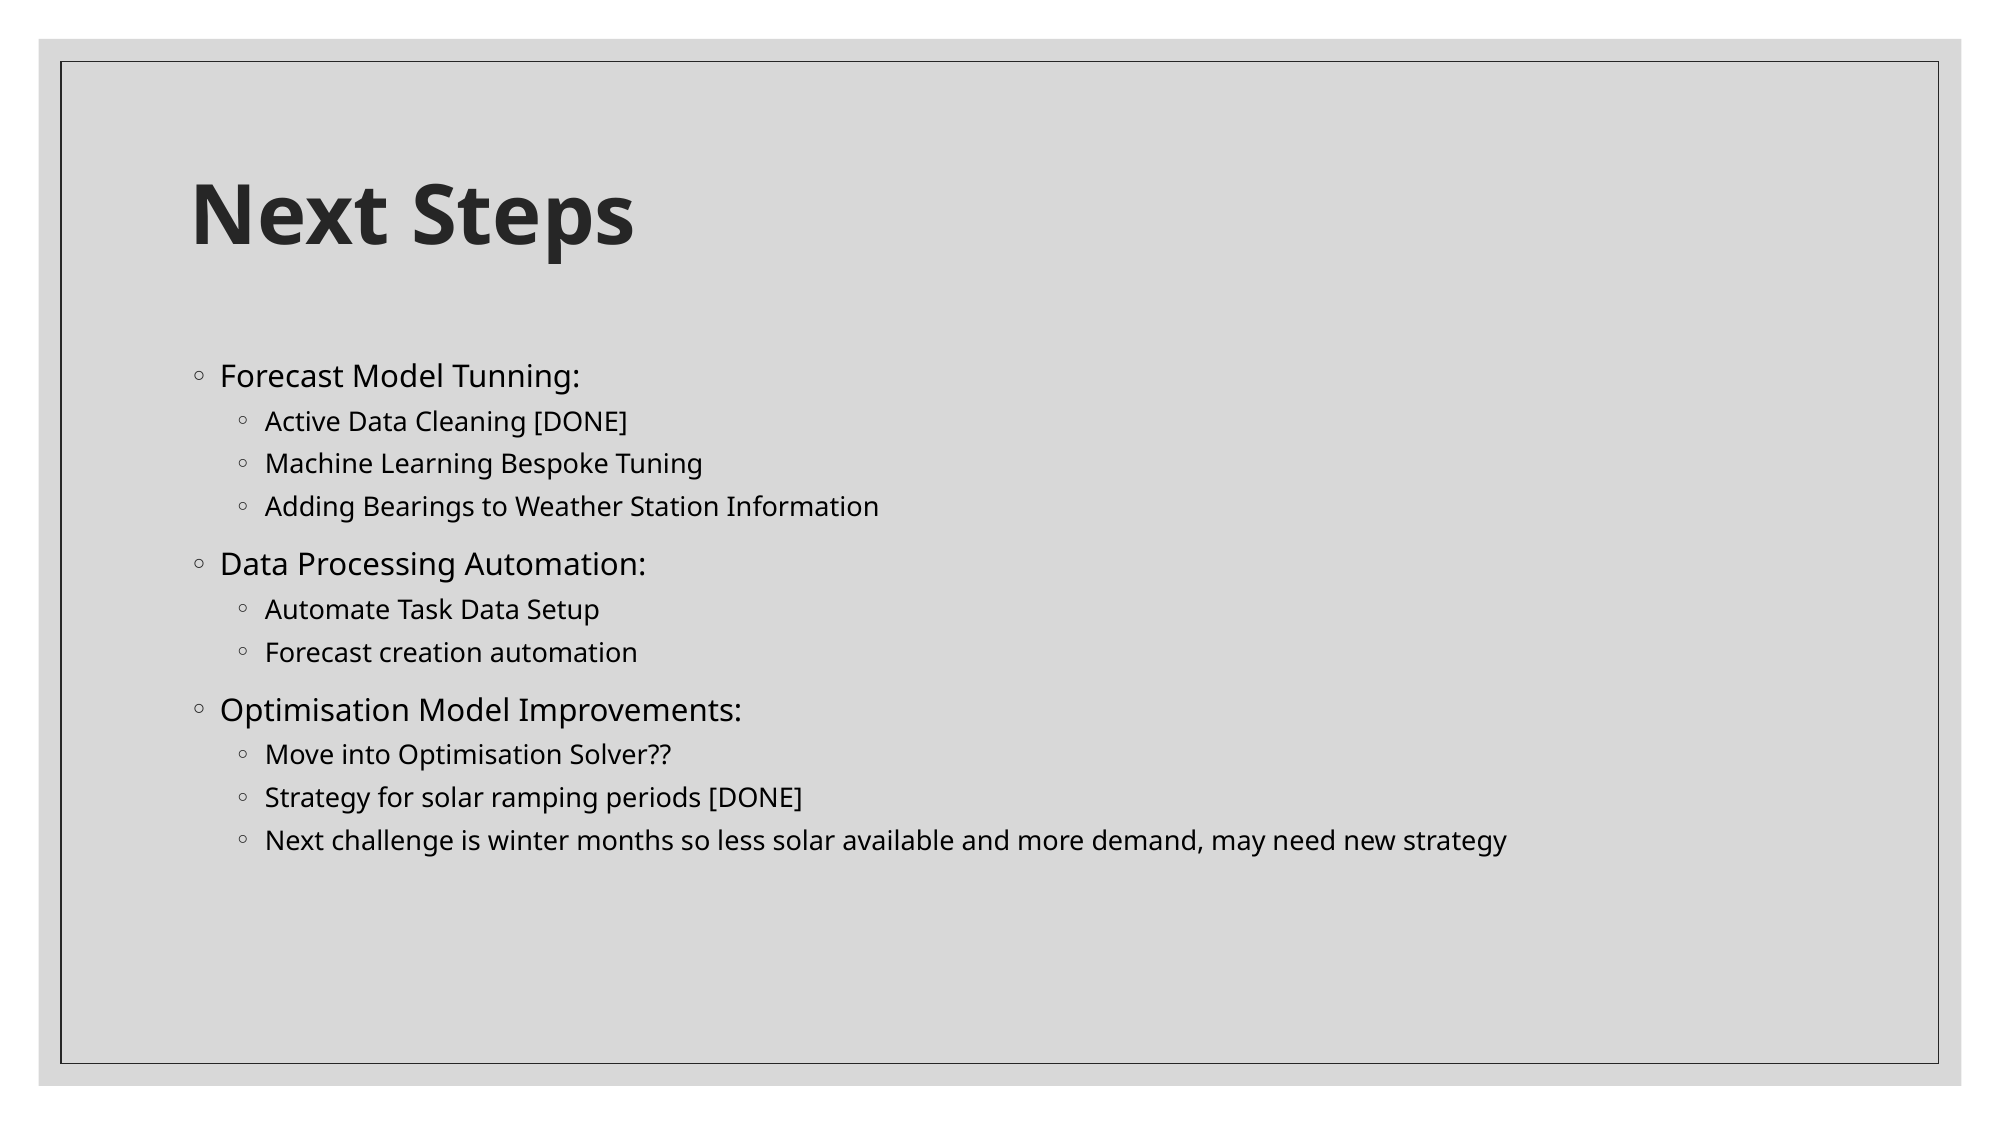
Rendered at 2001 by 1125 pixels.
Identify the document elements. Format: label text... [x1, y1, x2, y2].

list Forecast Model Tunning: Active Data Cleaning [DONE] Machine Learning Bespoke Tuning Adding Bearings to Weather Station Information Data Processing Automation: Automate Task Data Setup Forecast creation automation Optimisation Model Improvements: Move into Optimisation Solver?? Strategy for solar ramping periods [DONE] Next challenge is winter months so less solar available and more demand, may need new strategy [174, 345, 1825, 977]
title Next Steps [174, 105, 1825, 331]
